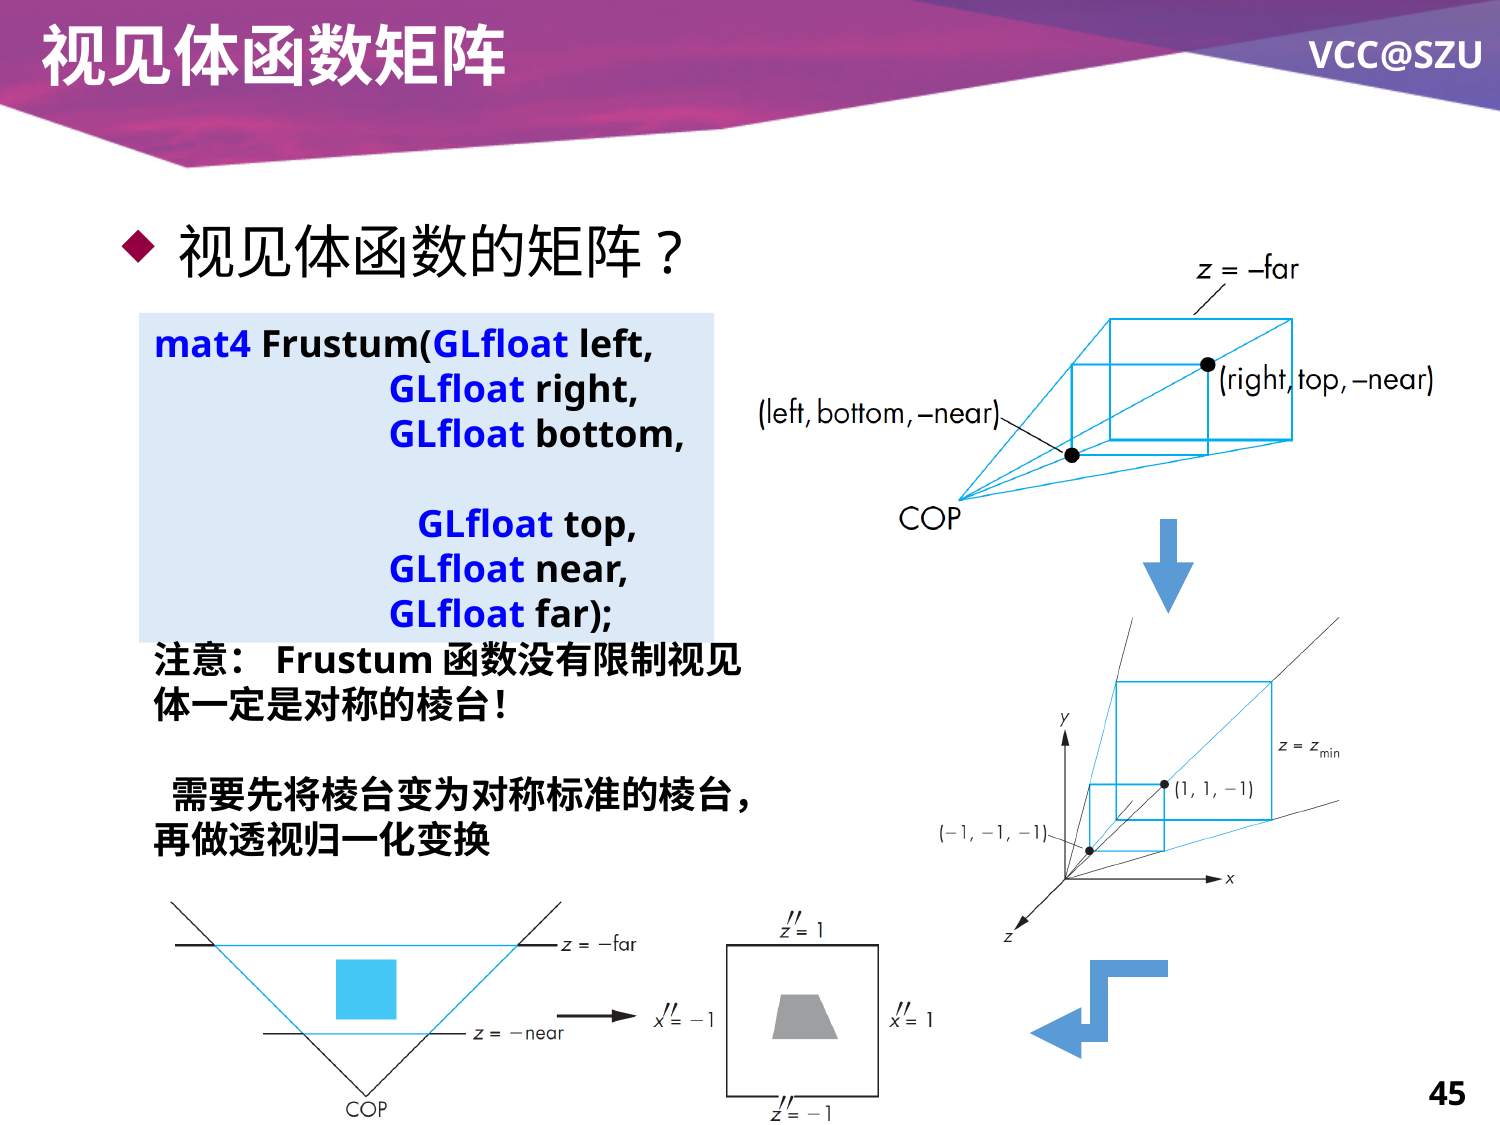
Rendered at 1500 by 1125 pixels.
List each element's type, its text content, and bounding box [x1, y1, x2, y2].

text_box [156, 890, 940, 1125]
picture [0, 0, 1500, 1125]
slide_number 45 [1384, 1065, 1500, 1125]
text_box mat4 Frustum(GLfloat left, GLfloat right, GLfloat bottom, GLfloat top, GLfloat near, GLfloat far); [139, 312, 715, 643]
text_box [1029, 968, 1169, 1034]
title 视见体函数矩阵 [25, 15, 1320, 104]
list 视见体函数的矩阵? [103, 216, 1397, 930]
